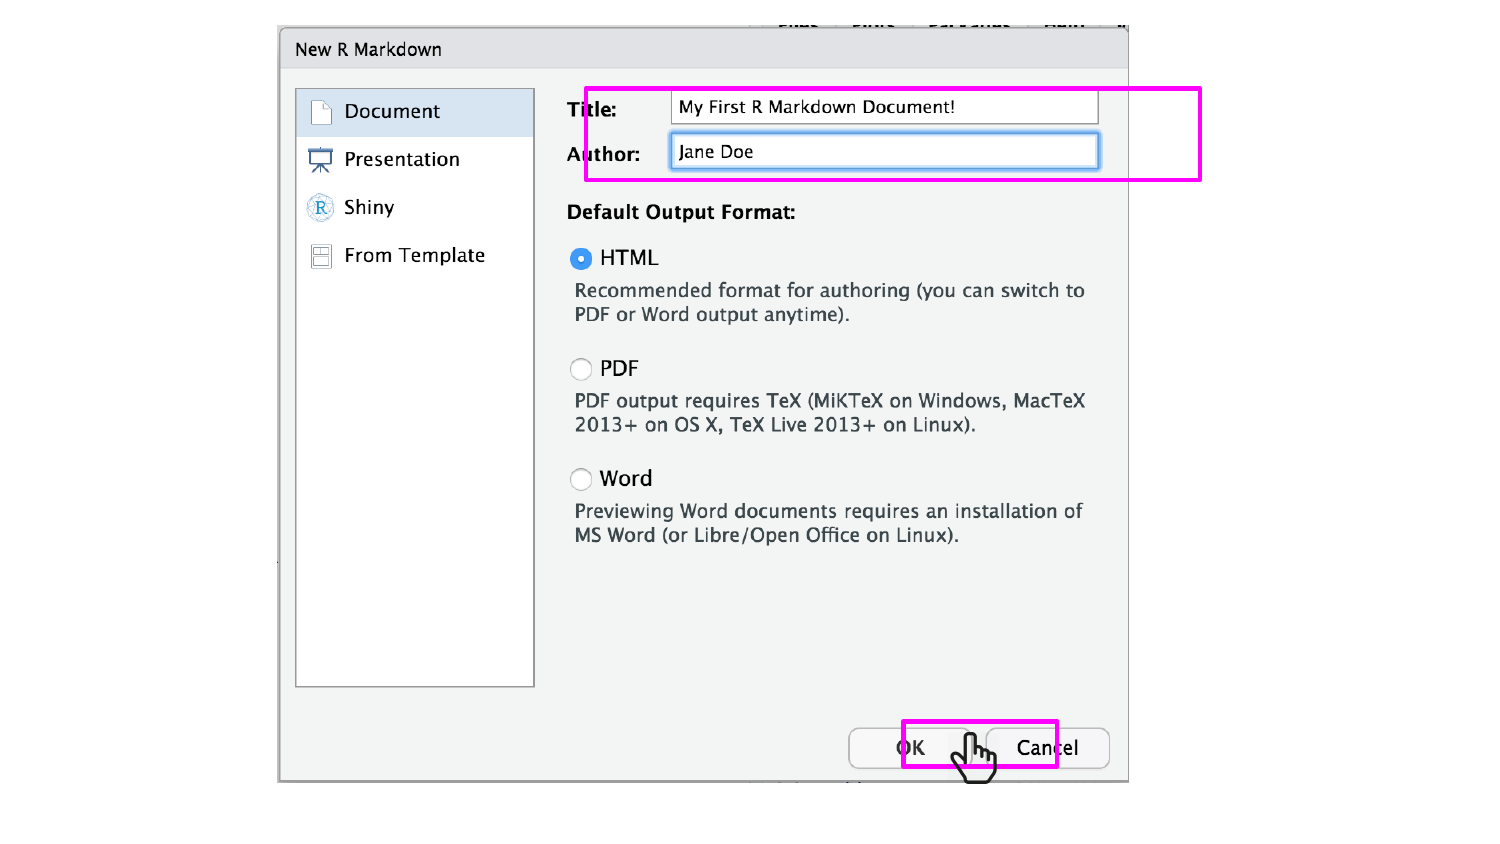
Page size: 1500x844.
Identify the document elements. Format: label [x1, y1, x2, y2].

picture [277, 25, 1129, 785]
text_box [1133, 88, 1200, 180]
